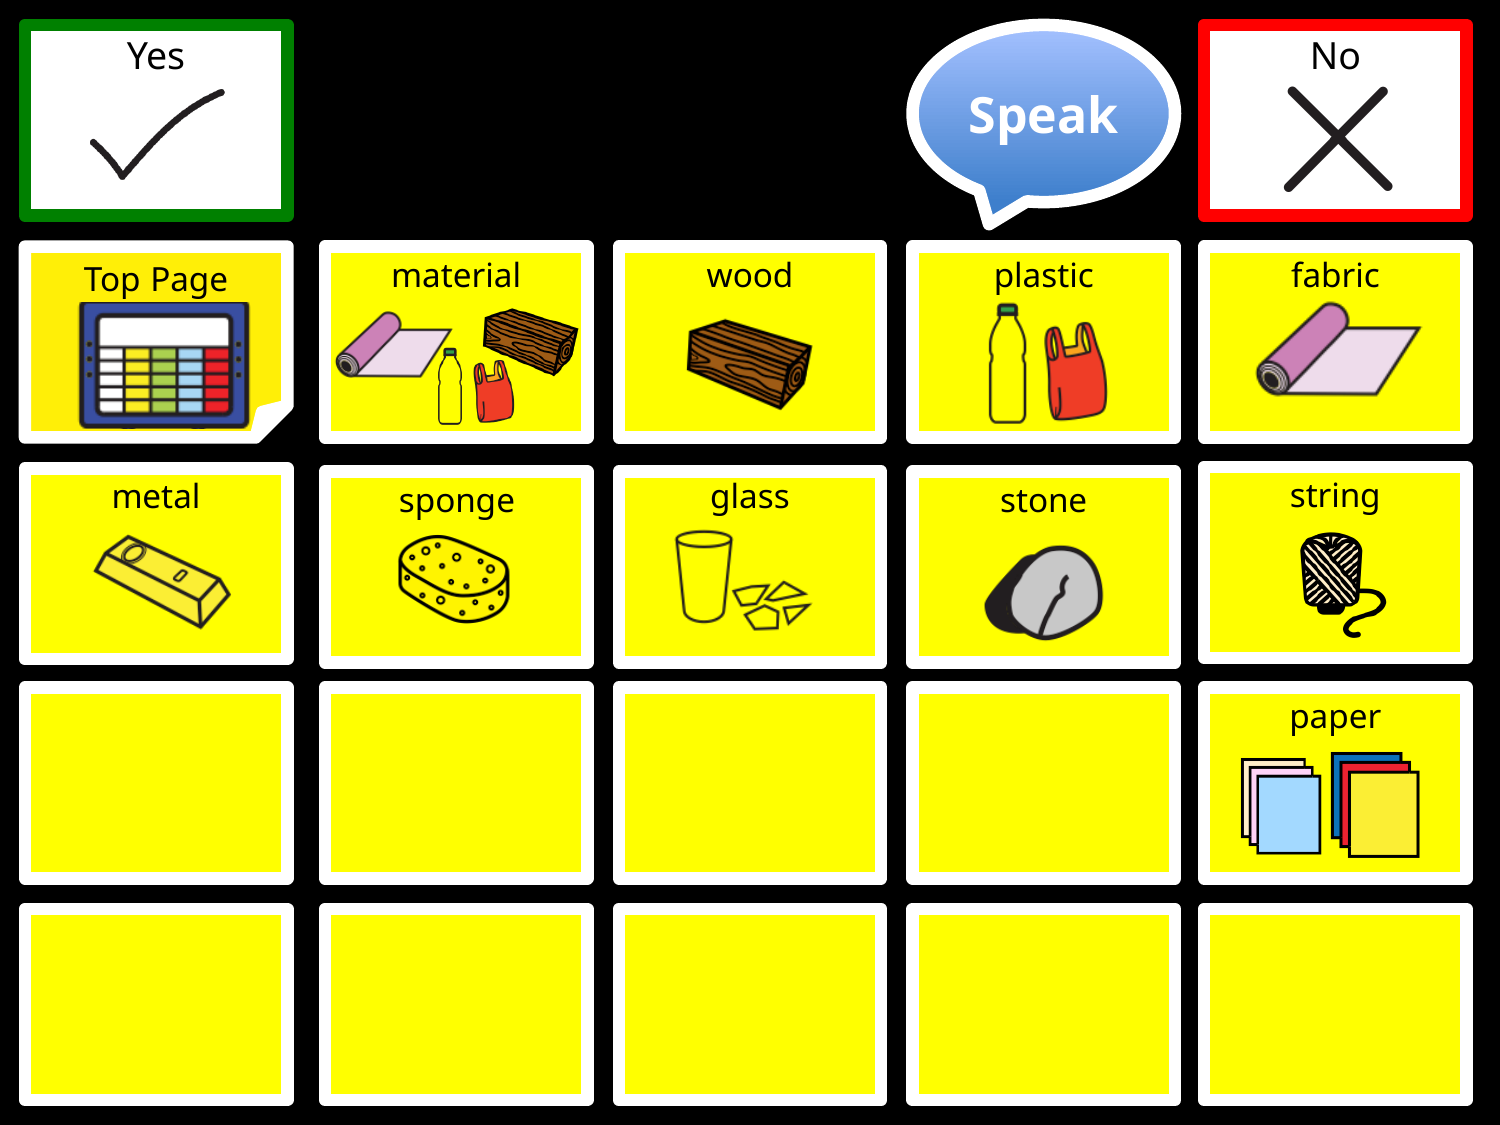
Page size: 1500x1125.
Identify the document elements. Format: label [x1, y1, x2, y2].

picture [1282, 524, 1401, 643]
text_box [1203, 908, 1467, 1101]
text_box [618, 246, 882, 438]
text_box [911, 24, 1176, 225]
text_box [1203, 466, 1467, 659]
text_box [24, 687, 288, 879]
text_box [324, 687, 588, 879]
text_box [1203, 687, 1467, 879]
text_box [24, 467, 288, 660]
picture [387, 512, 521, 647]
text_box [324, 246, 588, 337]
text_box [24, 24, 288, 216]
picture [74, 53, 238, 216]
picture [1274, 74, 1403, 203]
text_box [24, 245, 289, 439]
text_box [912, 471, 1176, 663]
text_box [324, 908, 588, 1101]
text_box [1203, 24, 1467, 216]
text_box [1203, 246, 1467, 438]
text_box [324, 401, 588, 438]
text_box [912, 687, 1176, 879]
picture [87, 507, 238, 659]
picture [974, 524, 1113, 663]
picture [1239, 249, 1438, 448]
text_box [618, 468, 882, 663]
picture [971, 287, 1126, 442]
text_box [324, 471, 589, 663]
text_box [912, 908, 1176, 1101]
picture [324, 274, 588, 437]
text_box [912, 246, 1176, 438]
picture [62, 301, 267, 429]
picture [662, 499, 824, 661]
text_box [24, 908, 288, 1101]
picture [1224, 741, 1438, 868]
text_box [618, 687, 882, 879]
text_box [618, 908, 882, 1101]
picture [673, 289, 827, 442]
